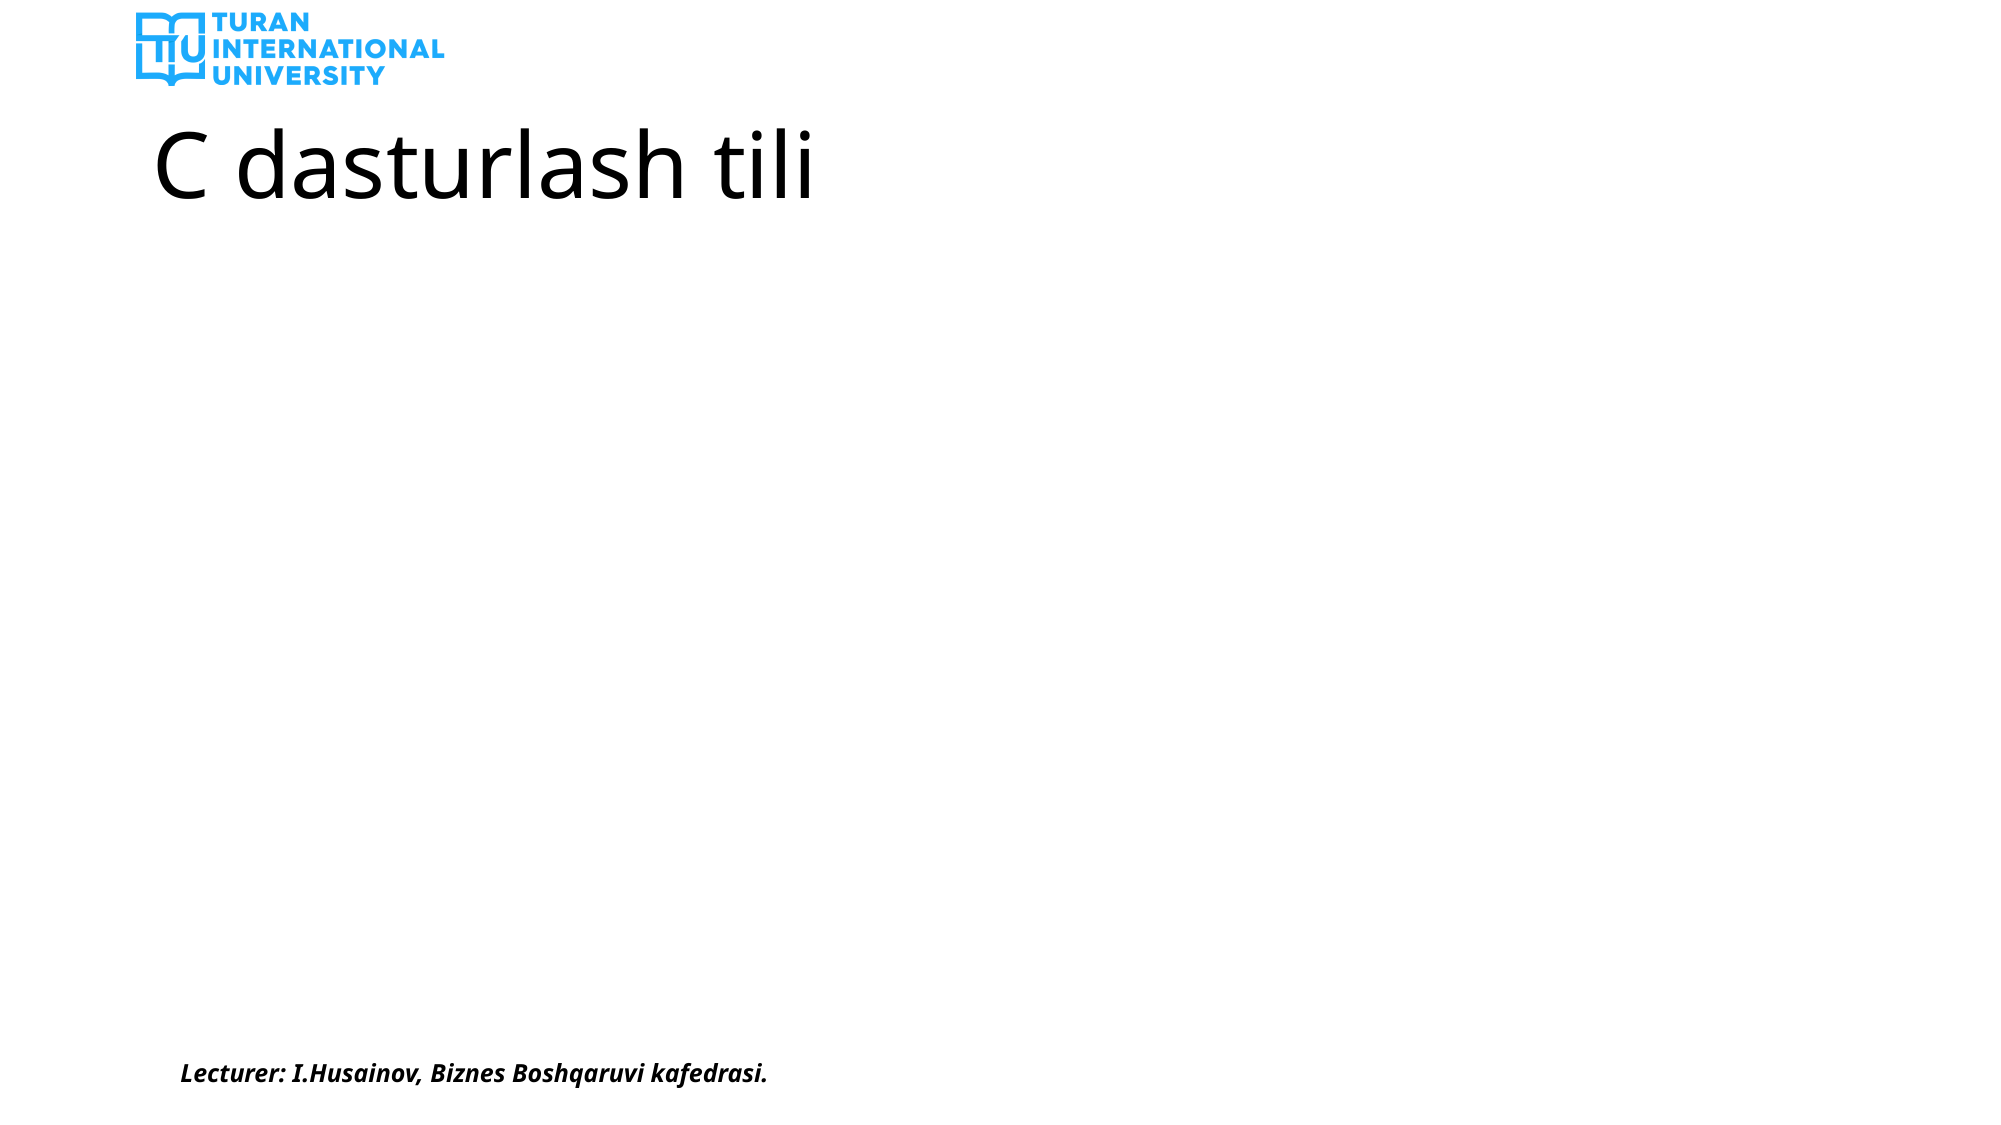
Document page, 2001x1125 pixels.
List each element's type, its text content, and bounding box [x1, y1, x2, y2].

picture [132, 0, 450, 112]
footer Lecturer: I.Husainov, Biznes Boshqaruvi kafedrasi. [137, 1042, 813, 1103]
title C dasturlash tili [137, 59, 1863, 278]
